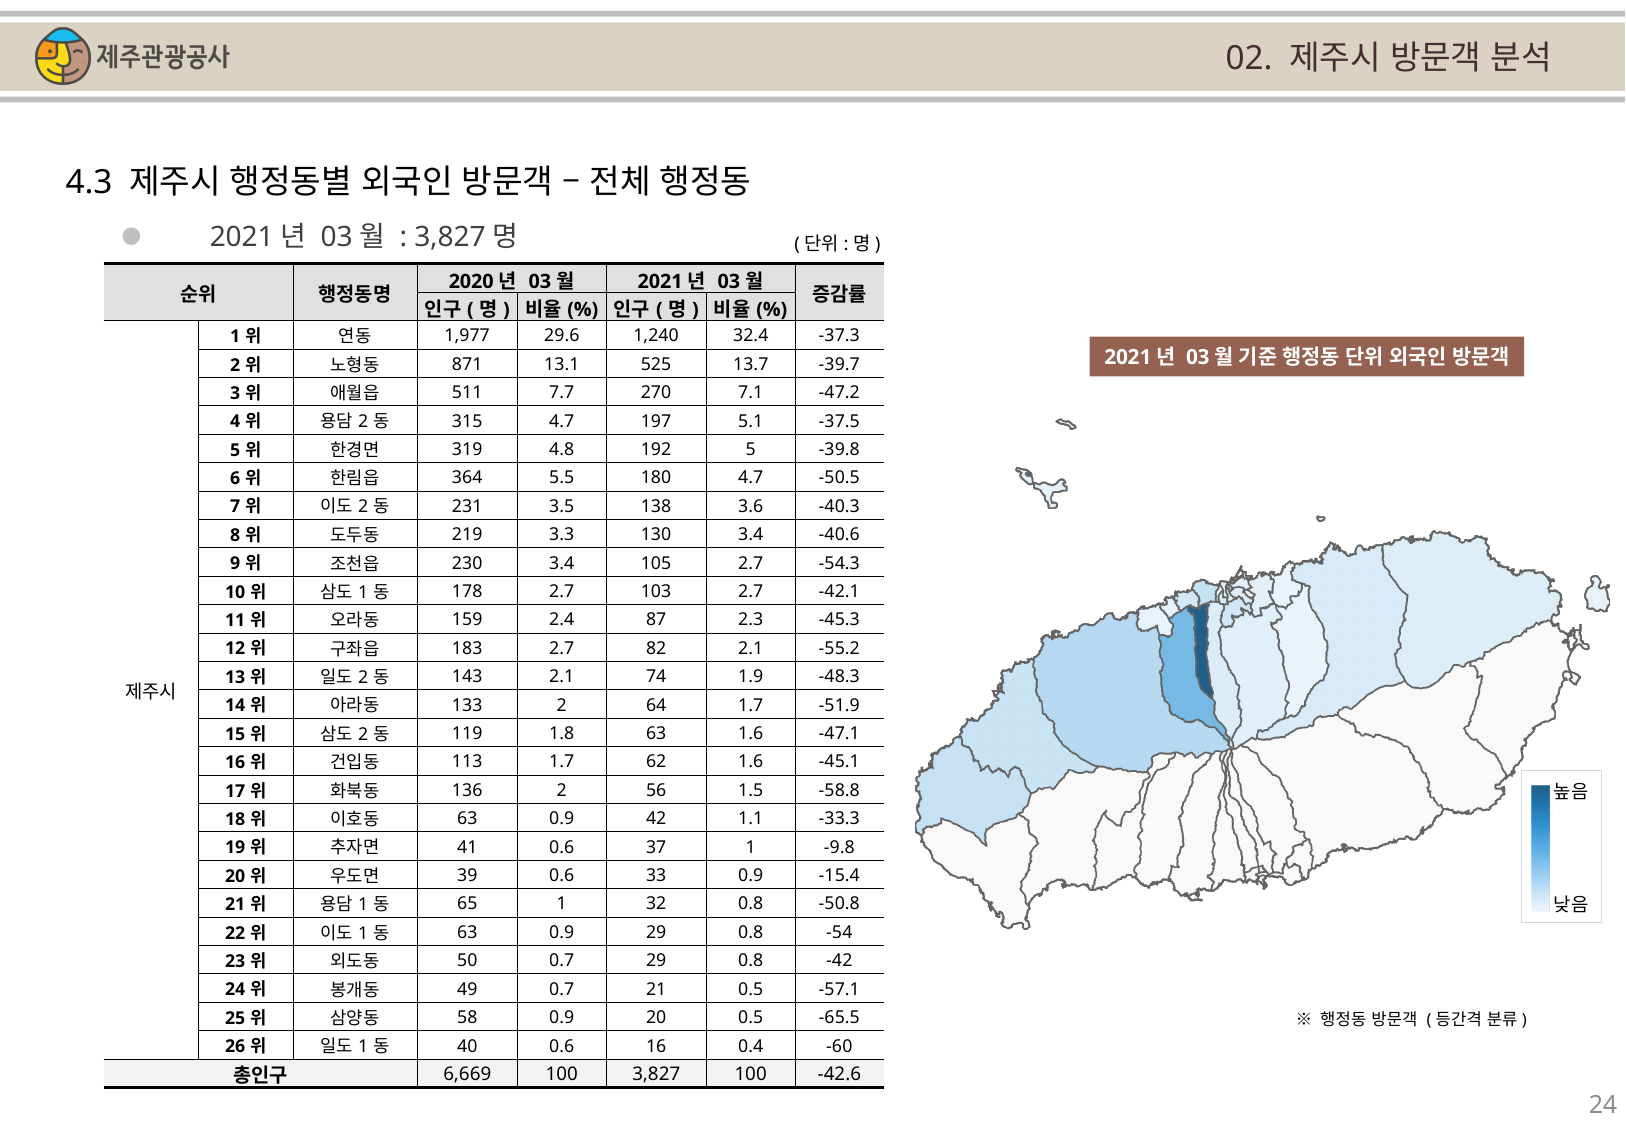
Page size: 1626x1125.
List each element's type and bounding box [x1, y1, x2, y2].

table_cell [607, 832, 706, 860]
table_cell [518, 321, 606, 349]
table_cell [707, 463, 795, 491]
table_cell [796, 804, 884, 831]
table_cell [796, 406, 884, 434]
table_cell [607, 974, 706, 1002]
table_cell [518, 435, 606, 462]
table_cell [707, 634, 795, 661]
table_cell [418, 350, 517, 377]
table_cell [418, 832, 517, 860]
table_cell [199, 690, 293, 718]
table_cell [518, 719, 606, 746]
table_cell [607, 1031, 706, 1059]
table_cell [518, 350, 606, 377]
table_cell [796, 662, 884, 689]
table_cell [418, 1060, 517, 1086]
table_cell [199, 776, 293, 803]
table_cell [707, 747, 795, 775]
table_cell [796, 435, 884, 462]
table_cell [796, 946, 884, 973]
table_cell [418, 946, 517, 973]
slide_number [1251, 1063, 1618, 1123]
table_cell [518, 918, 606, 945]
table_cell [418, 804, 517, 831]
table_cell [707, 974, 795, 1002]
table_cell [707, 406, 795, 434]
table_cell [707, 520, 795, 547]
table_cell [607, 321, 706, 349]
table_cell [707, 378, 795, 405]
table_cell [707, 662, 795, 689]
table_cell [607, 861, 706, 888]
table_cell [294, 946, 417, 973]
table_cell [294, 974, 417, 1002]
table_header [294, 265, 417, 320]
table_cell [418, 378, 517, 405]
table_cell [707, 605, 795, 633]
table_cell [707, 889, 795, 917]
table_cell [518, 1060, 606, 1086]
text_box [1521, 770, 1618, 925]
table_cell [294, 804, 417, 831]
table_header [607, 265, 795, 292]
table_cell [607, 350, 706, 377]
table_cell [796, 634, 884, 661]
table_cell [607, 378, 706, 405]
table_cell [518, 747, 606, 775]
table_cell [796, 520, 884, 547]
table_cell [518, 889, 606, 917]
table_cell [294, 350, 417, 377]
table_cell [796, 492, 884, 519]
table_cell [418, 776, 517, 803]
table_cell [294, 321, 417, 349]
table_cell [707, 918, 795, 945]
table_cell [796, 1003, 884, 1030]
table_cell [294, 435, 417, 462]
table_cell [104, 321, 198, 1059]
table_cell [418, 463, 517, 491]
text_box [194, 210, 534, 260]
table_cell [199, 747, 293, 775]
text_box [50, 152, 1144, 208]
table_cell [607, 747, 706, 775]
table_cell [607, 690, 706, 718]
table_cell [796, 974, 884, 1002]
table_cell [199, 520, 293, 547]
table_cell [607, 918, 706, 945]
table_cell [707, 492, 795, 519]
table_cell [796, 861, 884, 888]
table_cell [518, 605, 606, 633]
table_cell [707, 832, 795, 860]
table_cell [294, 662, 417, 689]
table_cell [607, 634, 706, 661]
table_cell [796, 1060, 884, 1086]
table_cell [707, 776, 795, 803]
table_cell [199, 889, 293, 917]
table_cell [418, 690, 517, 718]
table_cell [607, 662, 706, 689]
table_cell [518, 378, 606, 405]
table_cell [418, 889, 517, 917]
table_cell [199, 974, 293, 1002]
table_cell [518, 832, 606, 860]
table_cell [294, 492, 417, 519]
table_cell [199, 350, 293, 377]
table_cell [796, 832, 884, 860]
table_cell [518, 492, 606, 519]
table_cell [418, 861, 517, 888]
table_cell [707, 690, 795, 718]
table_cell [294, 378, 417, 405]
table_header [796, 265, 884, 320]
table_cell [418, 293, 517, 320]
table_cell [707, 435, 795, 462]
table_cell [418, 605, 517, 633]
table_cell [796, 350, 884, 377]
table_cell [796, 719, 884, 746]
table_cell [607, 1060, 706, 1086]
table_cell [707, 577, 795, 604]
table_cell [796, 321, 884, 349]
table_cell [518, 861, 606, 888]
table_cell [418, 406, 517, 434]
text_box [121, 226, 141, 246]
table_cell [518, 974, 606, 1002]
table_cell [518, 293, 606, 320]
table_cell [518, 634, 606, 661]
table_cell [199, 492, 293, 519]
table_cell [418, 747, 517, 775]
table_cell [796, 690, 884, 718]
table_cell [518, 406, 606, 434]
table_cell [199, 321, 293, 349]
table_cell [607, 889, 706, 917]
table_cell [418, 719, 517, 746]
table_cell [199, 662, 293, 689]
table_cell [418, 1003, 517, 1030]
text_box [1042, 28, 1595, 84]
table_cell [707, 861, 795, 888]
table_cell [199, 435, 293, 462]
table_cell [707, 321, 795, 349]
table_cell [418, 634, 517, 661]
table_cell [707, 719, 795, 746]
table_cell [607, 946, 706, 973]
table_cell [294, 520, 417, 547]
table_cell [707, 293, 795, 320]
table_cell [607, 520, 706, 547]
table_cell [418, 577, 517, 604]
table_cell [294, 690, 417, 718]
table_cell [796, 747, 884, 775]
picture [915, 236, 1610, 1112]
table_cell [199, 918, 293, 945]
table_cell [418, 548, 517, 576]
text_box [779, 224, 896, 262]
table_cell [707, 548, 795, 576]
table_cell [518, 1031, 606, 1059]
table_cell [607, 719, 706, 746]
table_cell [607, 463, 706, 491]
table_cell [518, 577, 606, 604]
table_cell [518, 662, 606, 689]
table_cell [518, 946, 606, 973]
table_cell [199, 804, 293, 831]
table_cell [707, 1060, 795, 1086]
table_cell [199, 548, 293, 576]
table_cell [294, 776, 417, 803]
table_cell [294, 634, 417, 661]
table_cell [607, 548, 706, 576]
table_cell [294, 548, 417, 576]
table_cell [607, 804, 706, 831]
table_cell [607, 293, 706, 320]
table_cell [518, 548, 606, 576]
table_cell [199, 719, 293, 746]
table_cell [199, 946, 293, 973]
table_cell [796, 548, 884, 576]
table_cell [418, 321, 517, 349]
table_cell [199, 1031, 293, 1059]
table_cell [518, 776, 606, 803]
table_cell [199, 378, 293, 405]
table_cell [707, 804, 795, 831]
table_cell [199, 463, 293, 491]
table_cell [104, 1060, 417, 1086]
table_cell [418, 435, 517, 462]
table_cell [294, 577, 417, 604]
table_cell [796, 378, 884, 405]
table_header [104, 265, 293, 320]
table_cell [294, 406, 417, 434]
table_cell [294, 1003, 417, 1030]
table_cell [707, 1031, 795, 1059]
table_cell [518, 463, 606, 491]
table_cell [518, 690, 606, 718]
table_cell [199, 832, 293, 860]
table_cell [707, 350, 795, 377]
table_cell [199, 406, 293, 434]
table_cell [199, 861, 293, 888]
table_cell [418, 662, 517, 689]
table_cell [199, 605, 293, 633]
table_cell [199, 577, 293, 604]
table_cell [796, 605, 884, 633]
table_cell [199, 634, 293, 661]
table_cell [796, 918, 884, 945]
table_cell [418, 520, 517, 547]
table_cell [607, 1003, 706, 1030]
table_cell [294, 861, 417, 888]
table_cell [607, 577, 706, 604]
table_cell [607, 435, 706, 462]
table_cell [796, 463, 884, 491]
table_cell [418, 492, 517, 519]
table_cell [418, 974, 517, 1002]
table_cell [796, 1031, 884, 1059]
table_cell [607, 406, 706, 434]
table_cell [518, 520, 606, 547]
table_cell [199, 1003, 293, 1030]
table_cell [294, 832, 417, 860]
table_cell [518, 804, 606, 831]
picture [31, 26, 232, 87]
table_cell [707, 946, 795, 973]
table_header [418, 265, 606, 292]
table_cell [607, 605, 706, 633]
table_cell [294, 463, 417, 491]
table_cell [294, 889, 417, 917]
table_cell [294, 719, 417, 746]
table_cell [607, 492, 706, 519]
table_cell [796, 889, 884, 917]
table_cell [796, 776, 884, 803]
table_cell [294, 605, 417, 633]
table_cell [294, 747, 417, 775]
table_cell [707, 1003, 795, 1030]
table_cell [294, 1031, 417, 1059]
table_cell [796, 577, 884, 604]
table_cell [418, 1031, 517, 1059]
table_cell [518, 1003, 606, 1030]
table_cell [418, 918, 517, 945]
table_cell [294, 918, 417, 945]
table_cell [607, 776, 706, 803]
